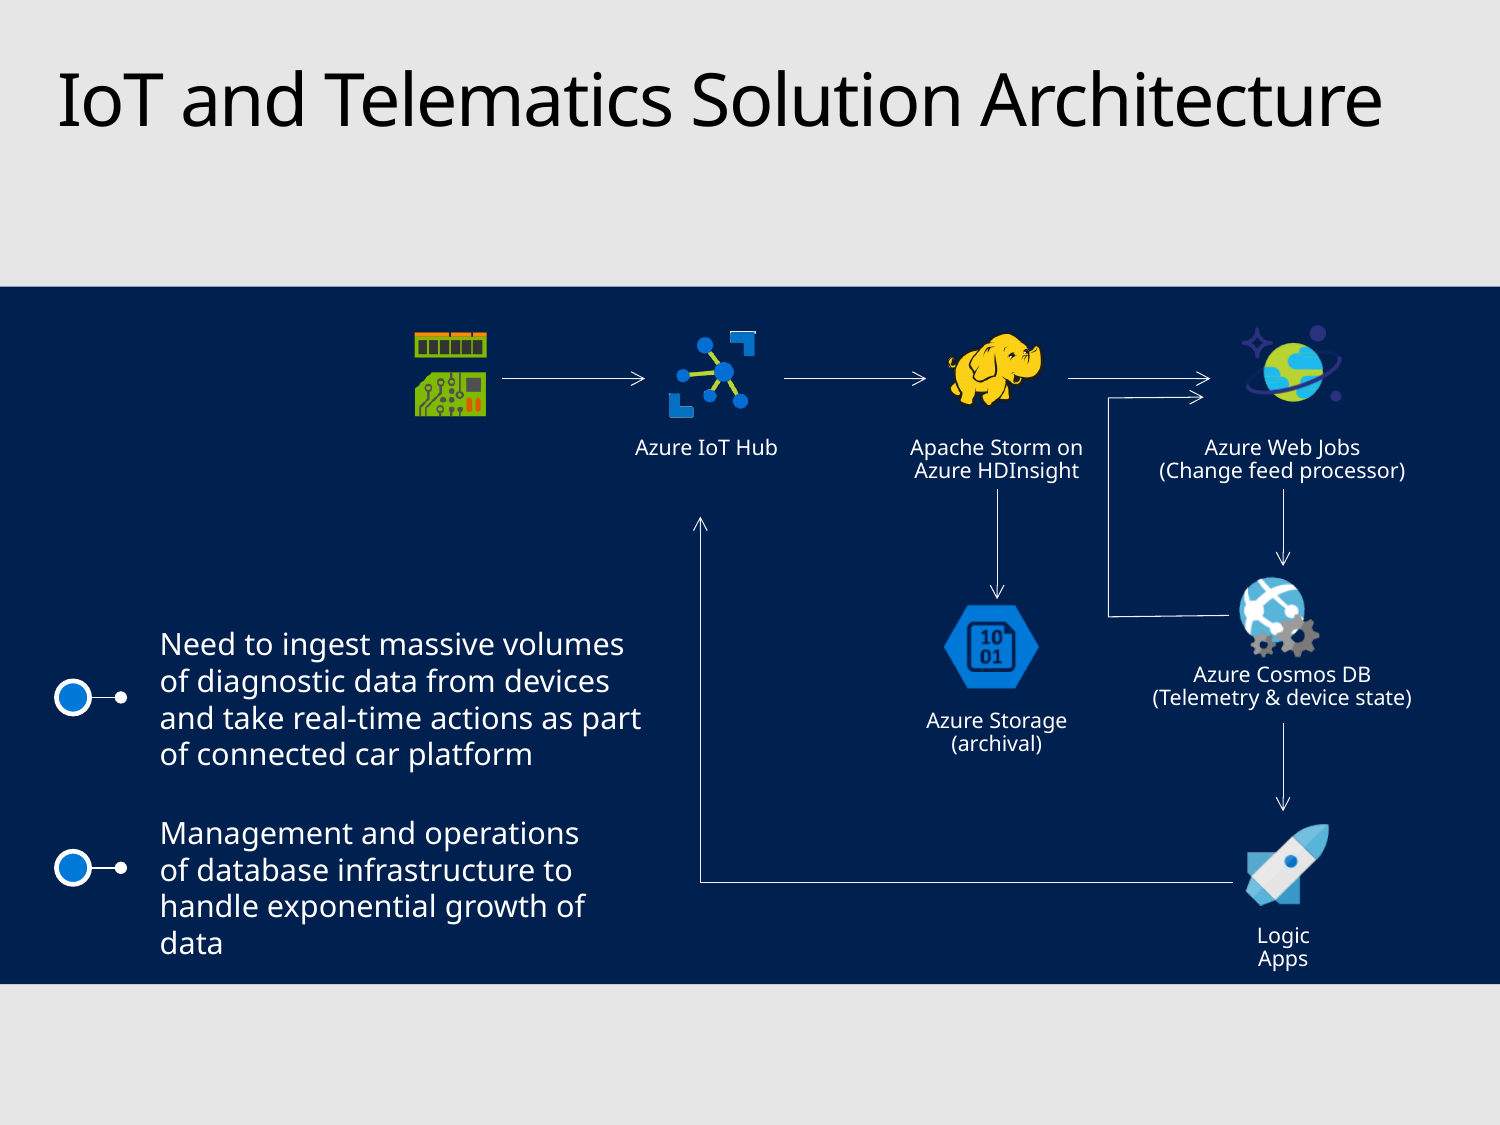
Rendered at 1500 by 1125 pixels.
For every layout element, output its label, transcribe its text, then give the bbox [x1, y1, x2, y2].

text_box Azure Web Jobs (Change feed processor) [1215, 436, 1350, 460]
text_box [1275, 488, 1291, 567]
text_box Azure IoT Hub [639, 436, 774, 460]
picture [933, 598, 1061, 702]
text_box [56, 806, 613, 934]
text_box [783, 371, 927, 386]
picture [414, 328, 490, 429]
text_box Azure Cosmos DB (Telemetry & device state) [1215, 663, 1350, 688]
title IoT and Telematics Solution Architecture [33, 47, 1468, 196]
text_box [0, 286, 1500, 985]
picture [939, 330, 1055, 427]
text_box [1275, 723, 1291, 812]
text_box Apache Storm on Azure HDInsight [929, 436, 1065, 460]
text_box [1107, 389, 1229, 618]
picture [1233, 824, 1332, 907]
picture [1229, 568, 1336, 671]
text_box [56, 617, 659, 782]
text_box Logic Apps [1232, 925, 1335, 972]
picture [657, 326, 771, 431]
text_box [693, 516, 1233, 883]
text_box [1067, 371, 1211, 386]
text_box [989, 488, 1005, 598]
text_box [502, 371, 646, 386]
picture [1223, 324, 1342, 432]
text_box Azure Storage (archival) [984, 710, 1065, 734]
